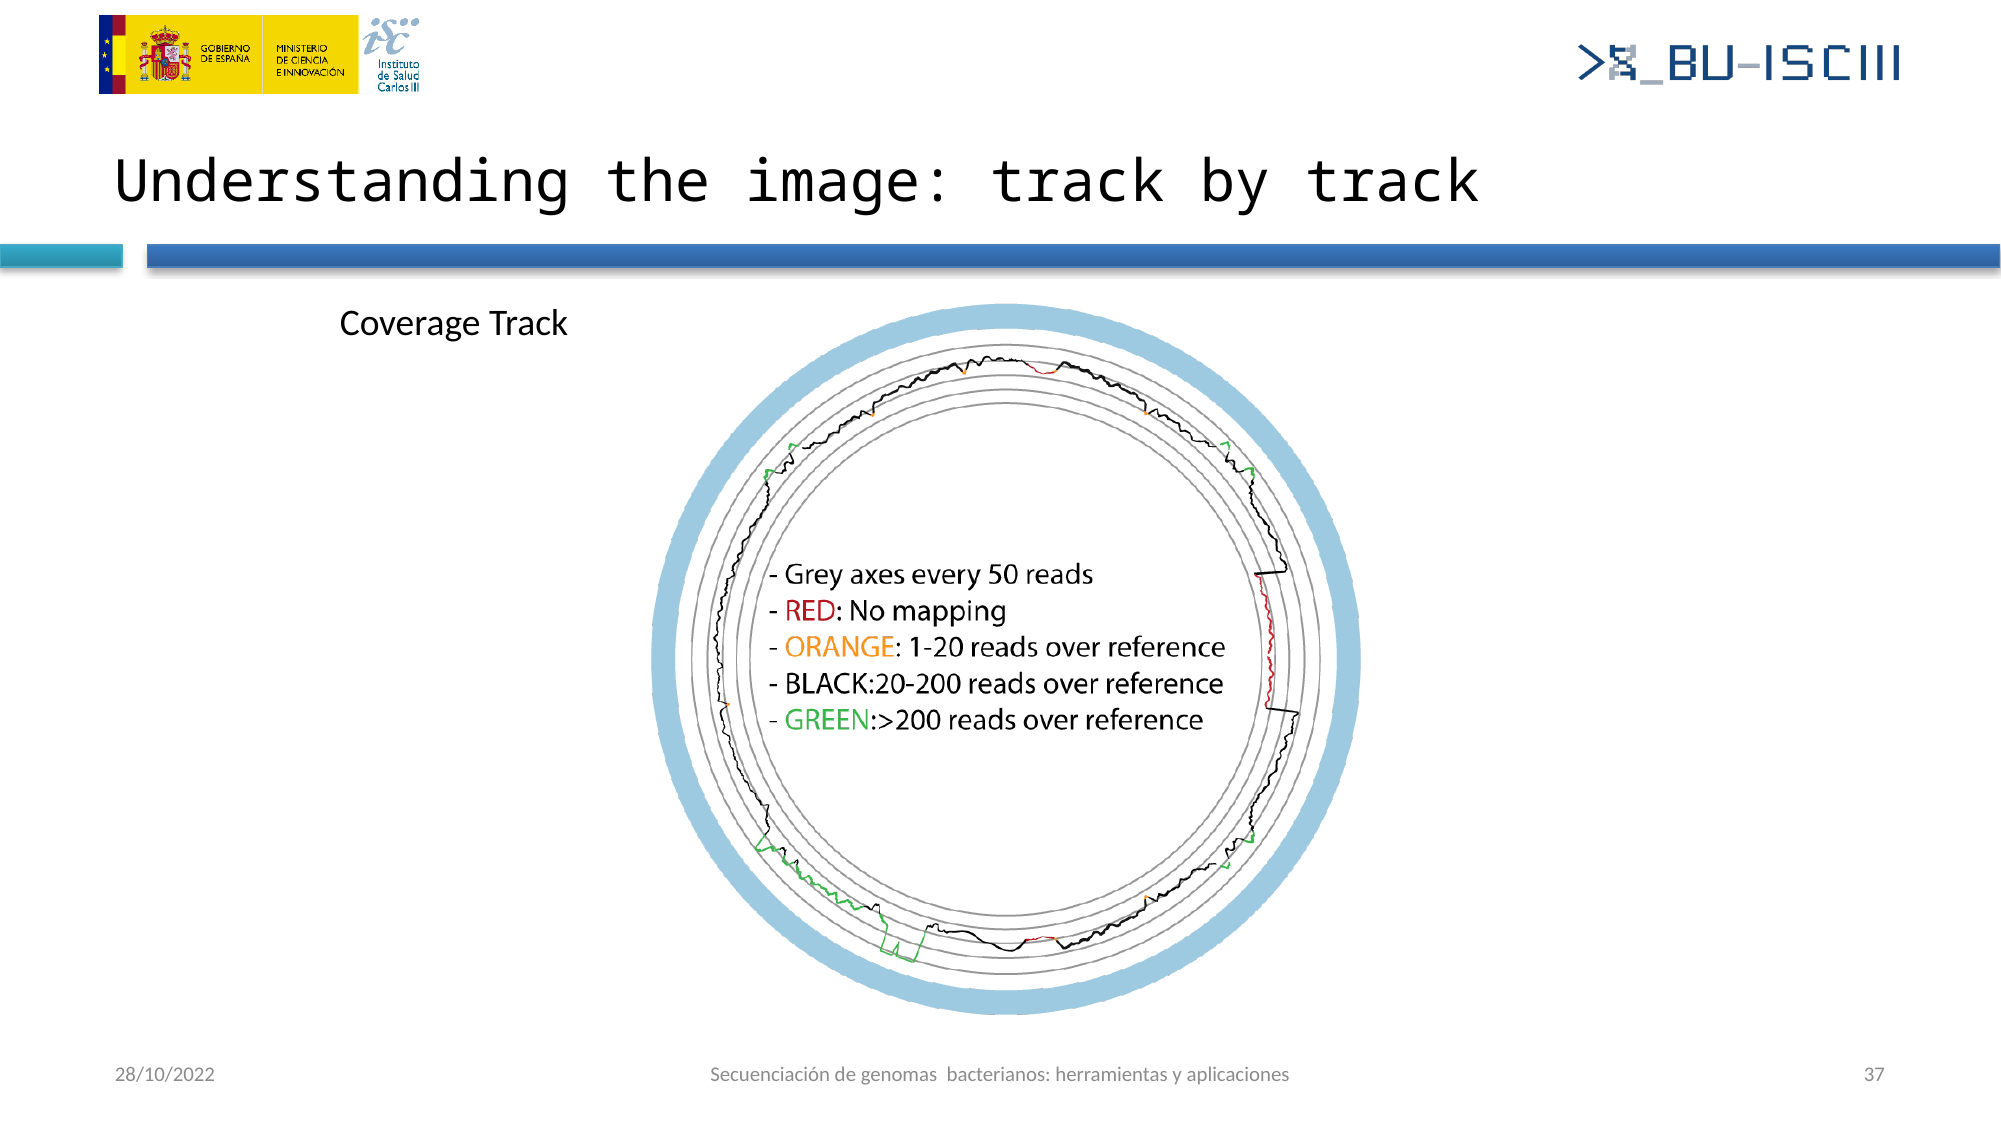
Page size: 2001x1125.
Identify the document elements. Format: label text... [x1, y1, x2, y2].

footer Secuenciación de genomas bacterianos: herramientas y aplicaciones [683, 1042, 1317, 1103]
text_box Coverage Track [324, 290, 632, 351]
slide_number 37 [1433, 1042, 1900, 1103]
title Understanding the image: track by track [99, 113, 1900, 244]
picture [99, 15, 427, 94]
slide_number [99, 1042, 567, 1103]
picture [1566, 15, 1914, 106]
picture [633, 290, 1379, 1028]
